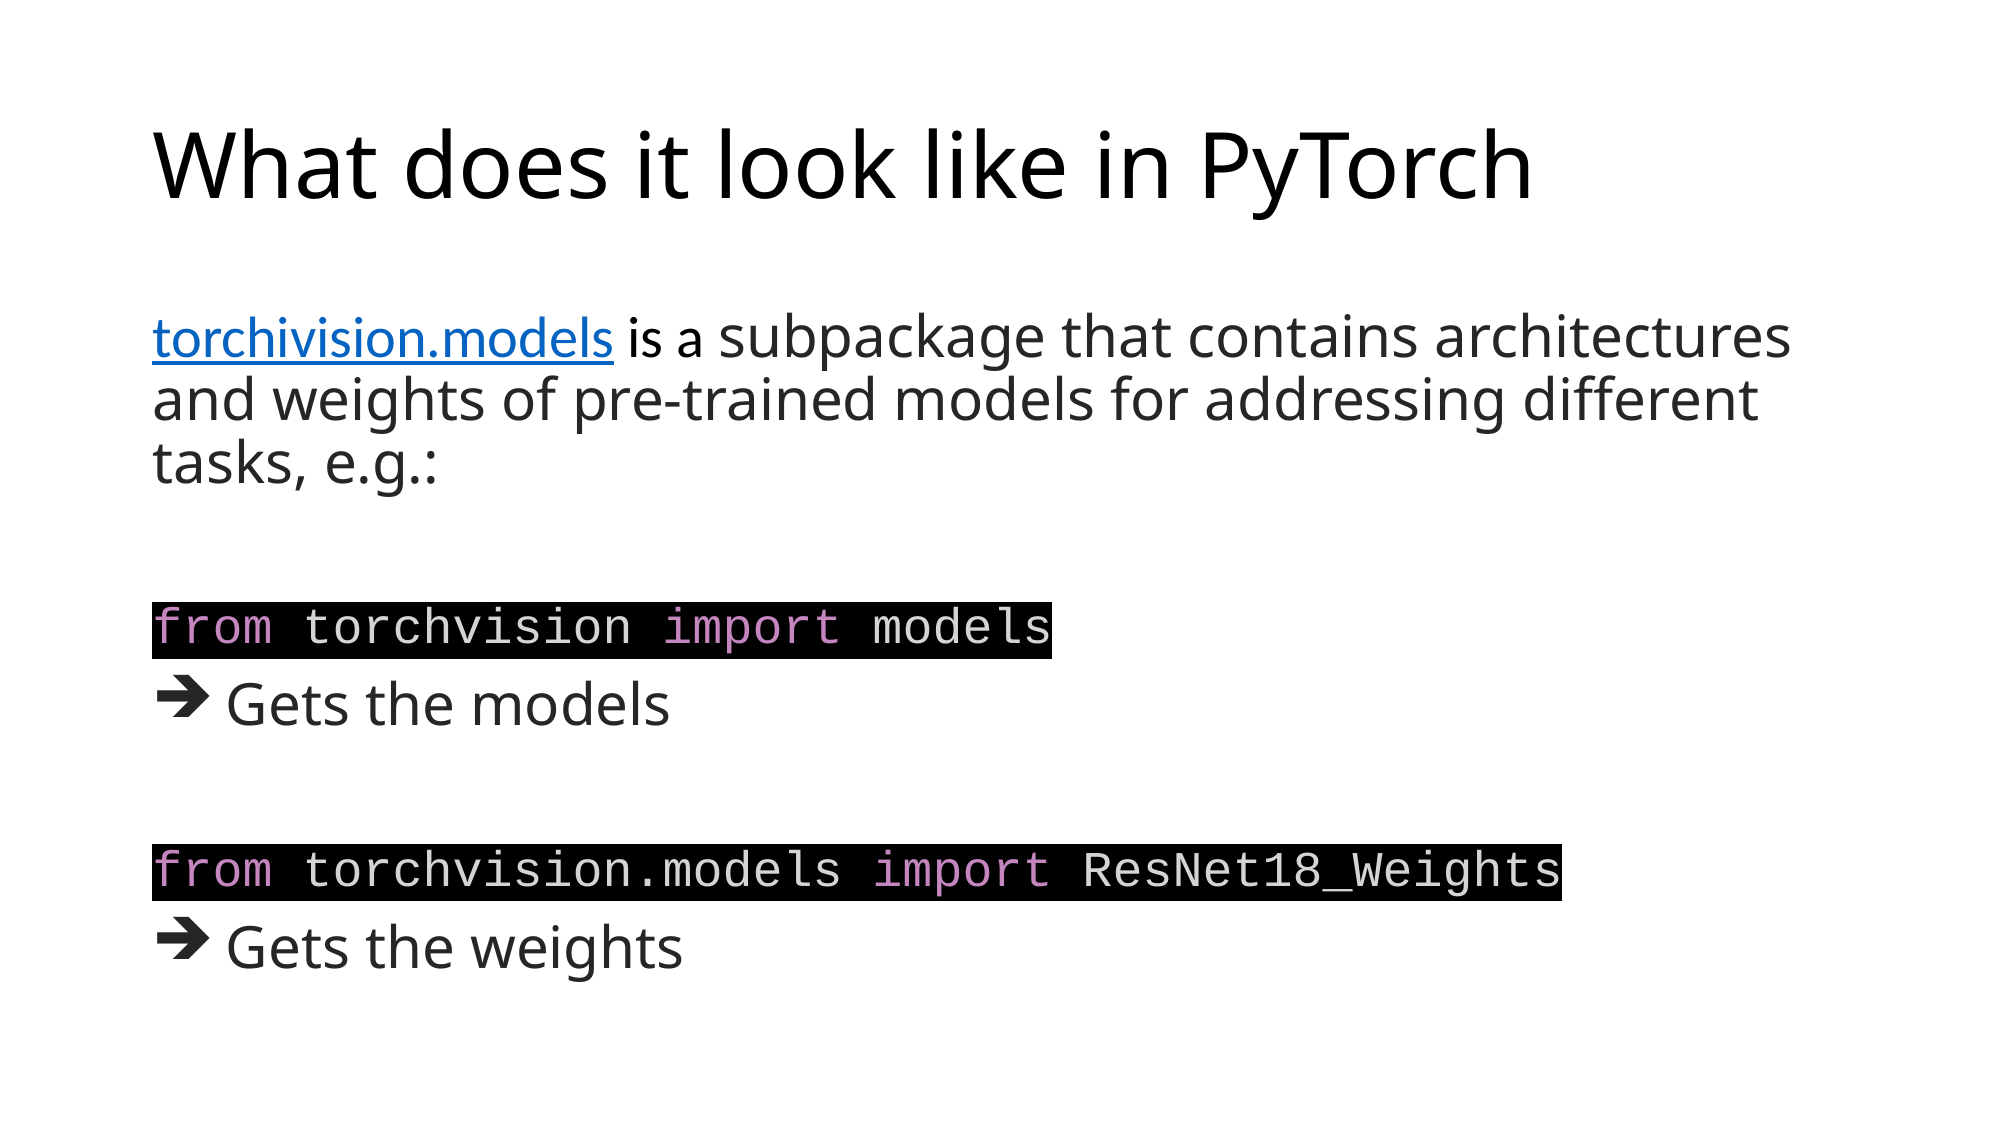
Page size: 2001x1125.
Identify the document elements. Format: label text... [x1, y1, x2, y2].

list torchivision.models is a subpackage that contains architectures and weights of pre-trained models for addressing different tasks, e.g.: from torchvision import models Gets the models from torchvision.models import ResNet18_Weights Gets the weights [137, 299, 1863, 1014]
title What does it look like in PyTorch [137, 59, 1863, 278]
